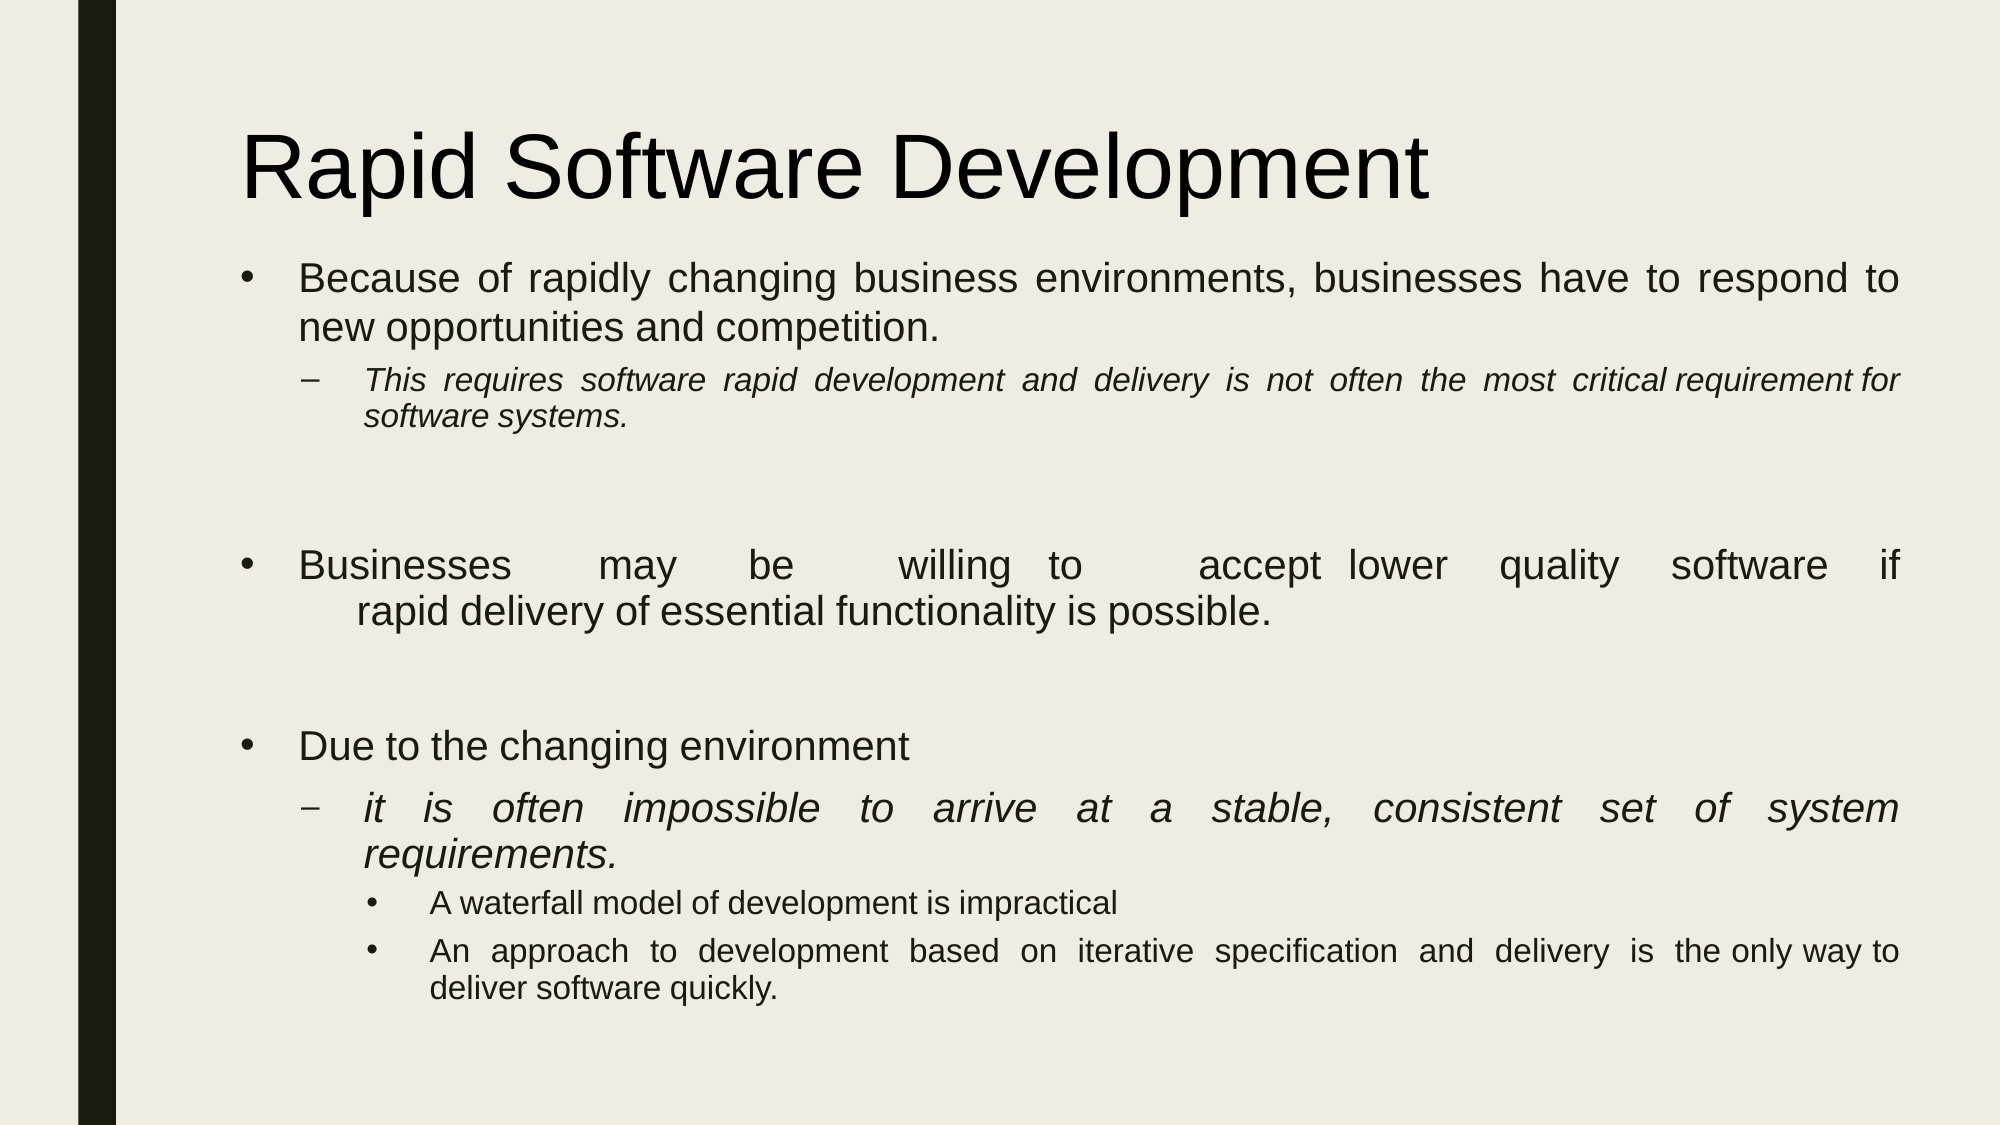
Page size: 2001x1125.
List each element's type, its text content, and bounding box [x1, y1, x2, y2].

title Rapid Software Development [225, 112, 1800, 244]
list Because of rapidly changing business environments, businesses have to respond to new opportunities and competition. This requires software rapid development and delivery is not often the most critical requirement for software systems. Businesses may be willing to accept lower quality software if rapid delivery of essential functionality is possible. Due to the changing environment it is often impossible to arrive at a stable, consistent set of system requirements. A waterfall model of development is impractical An approach to development based on iterative specification and delivery is the only way to deliver software quickly. [225, 244, 1915, 1077]
